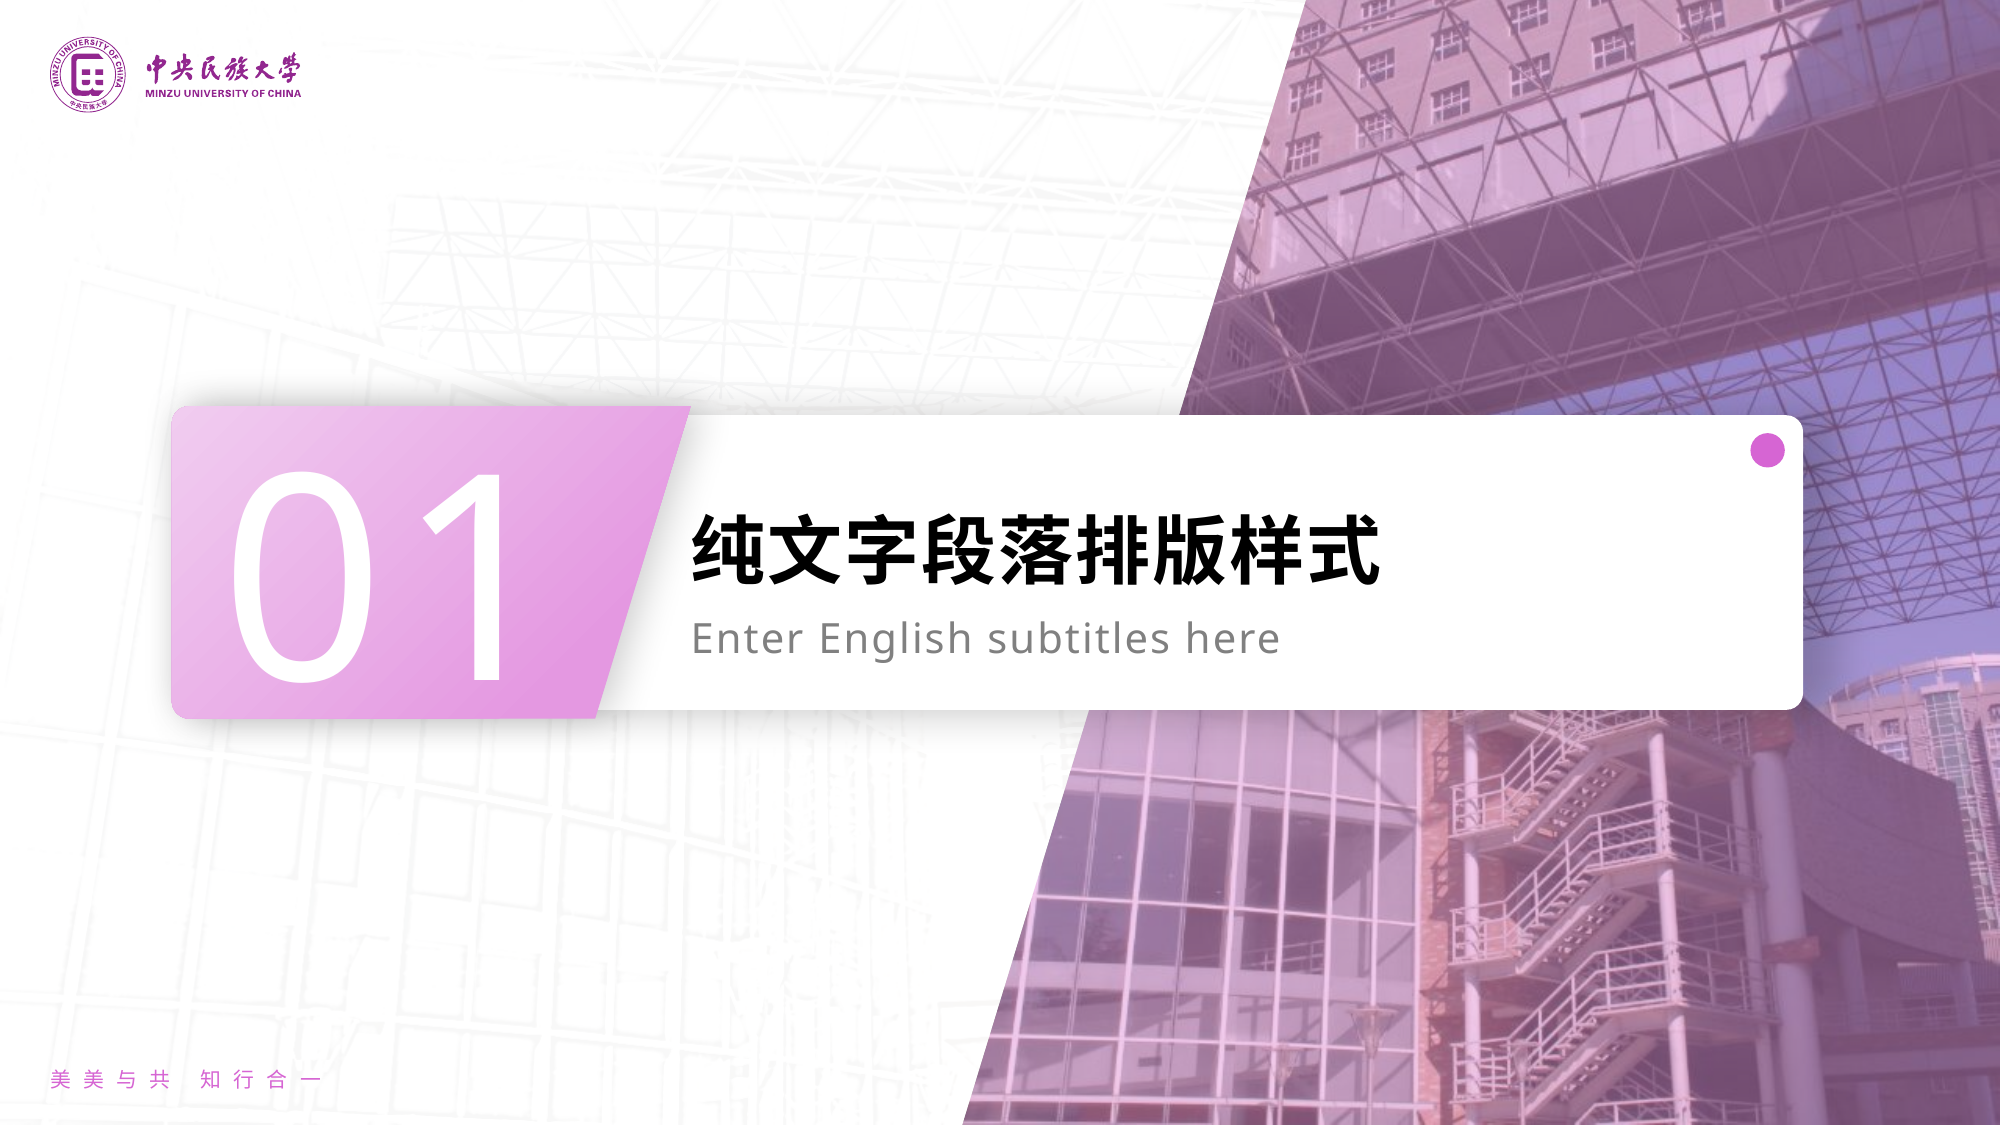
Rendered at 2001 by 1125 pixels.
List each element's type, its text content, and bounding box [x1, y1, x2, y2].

list 01 [212, 432, 571, 693]
title 纯文字段落排版样式 [690, 515, 1761, 593]
footer 美美与共 知行合一 [50, 1056, 725, 1103]
list Enter English subtitles here [690, 610, 1761, 661]
